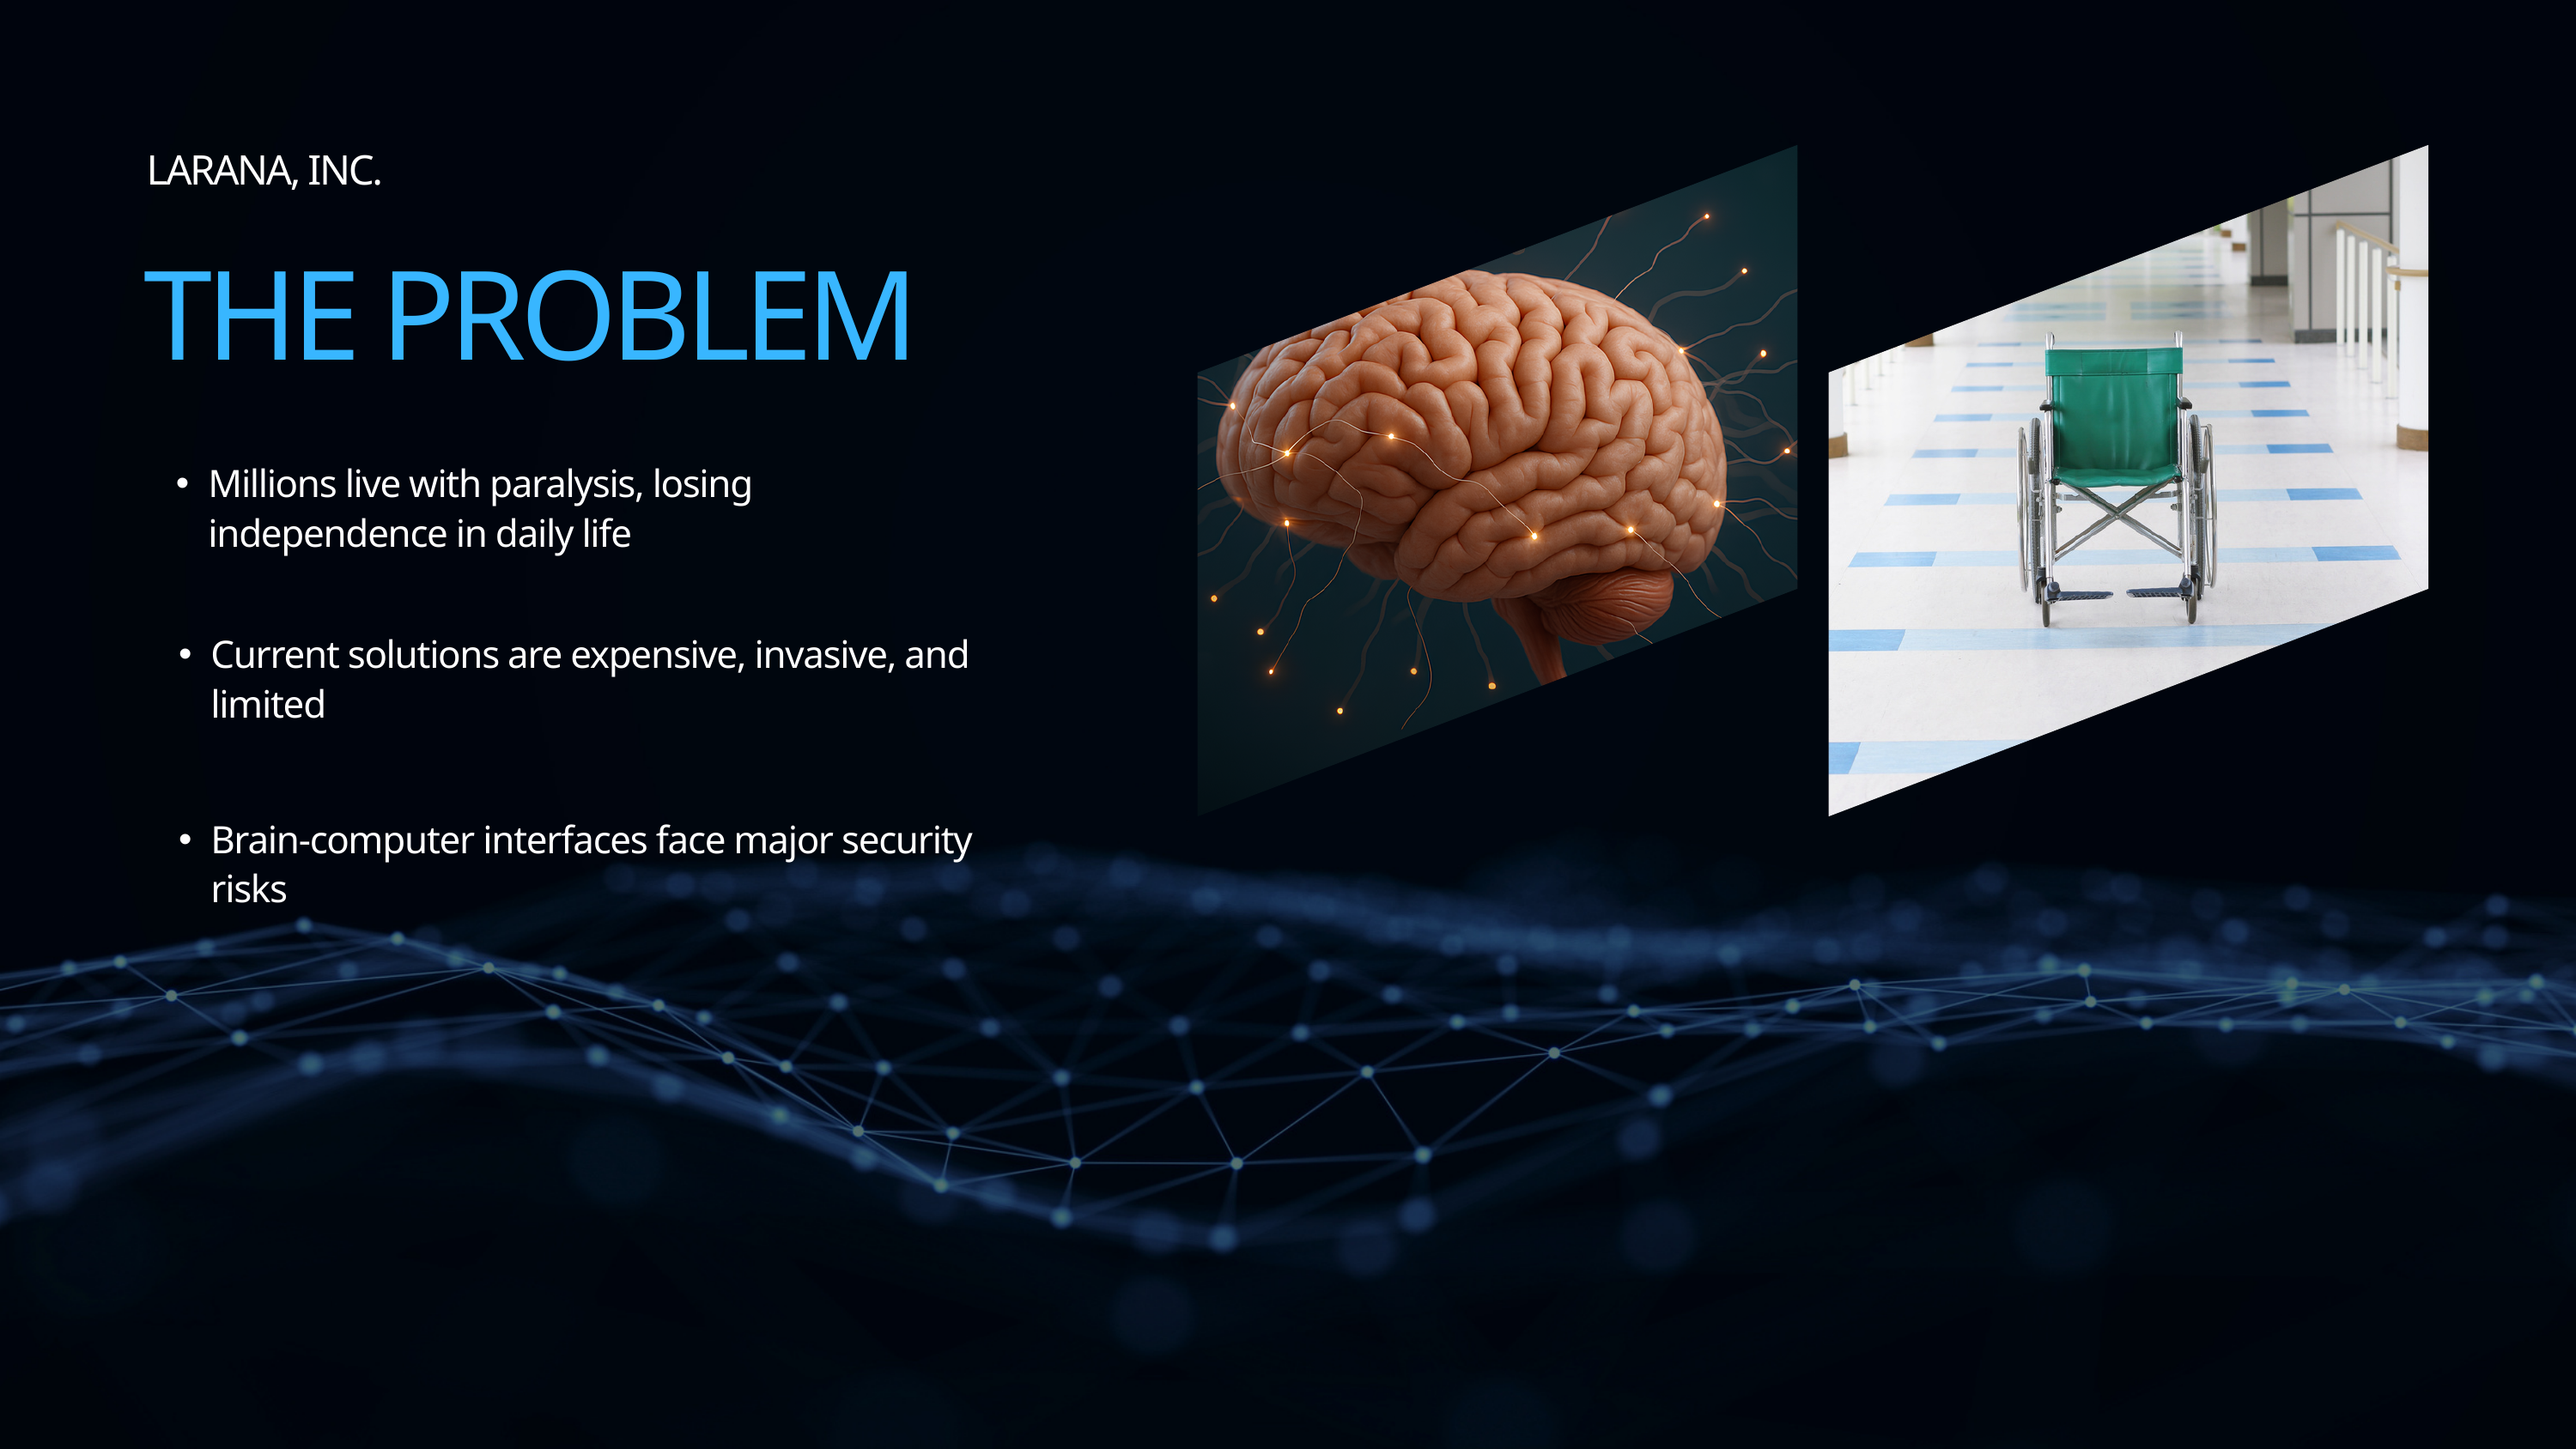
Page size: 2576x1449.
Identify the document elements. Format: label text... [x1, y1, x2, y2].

text_box [0, 0, 2576, 1449]
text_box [1197, 144, 1798, 817]
text_box Current solutions are expensive, invasive, and limited [146, 627, 994, 725]
text_box Millions live with paralysis, losing independence in daily life [143, 456, 992, 555]
text_box THE PROBLEM [143, 221, 1105, 385]
text_box Brain-computer interfaces face major security risks [146, 812, 994, 911]
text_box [1828, 144, 2429, 817]
text_box LARANA, INC. [146, 139, 400, 194]
